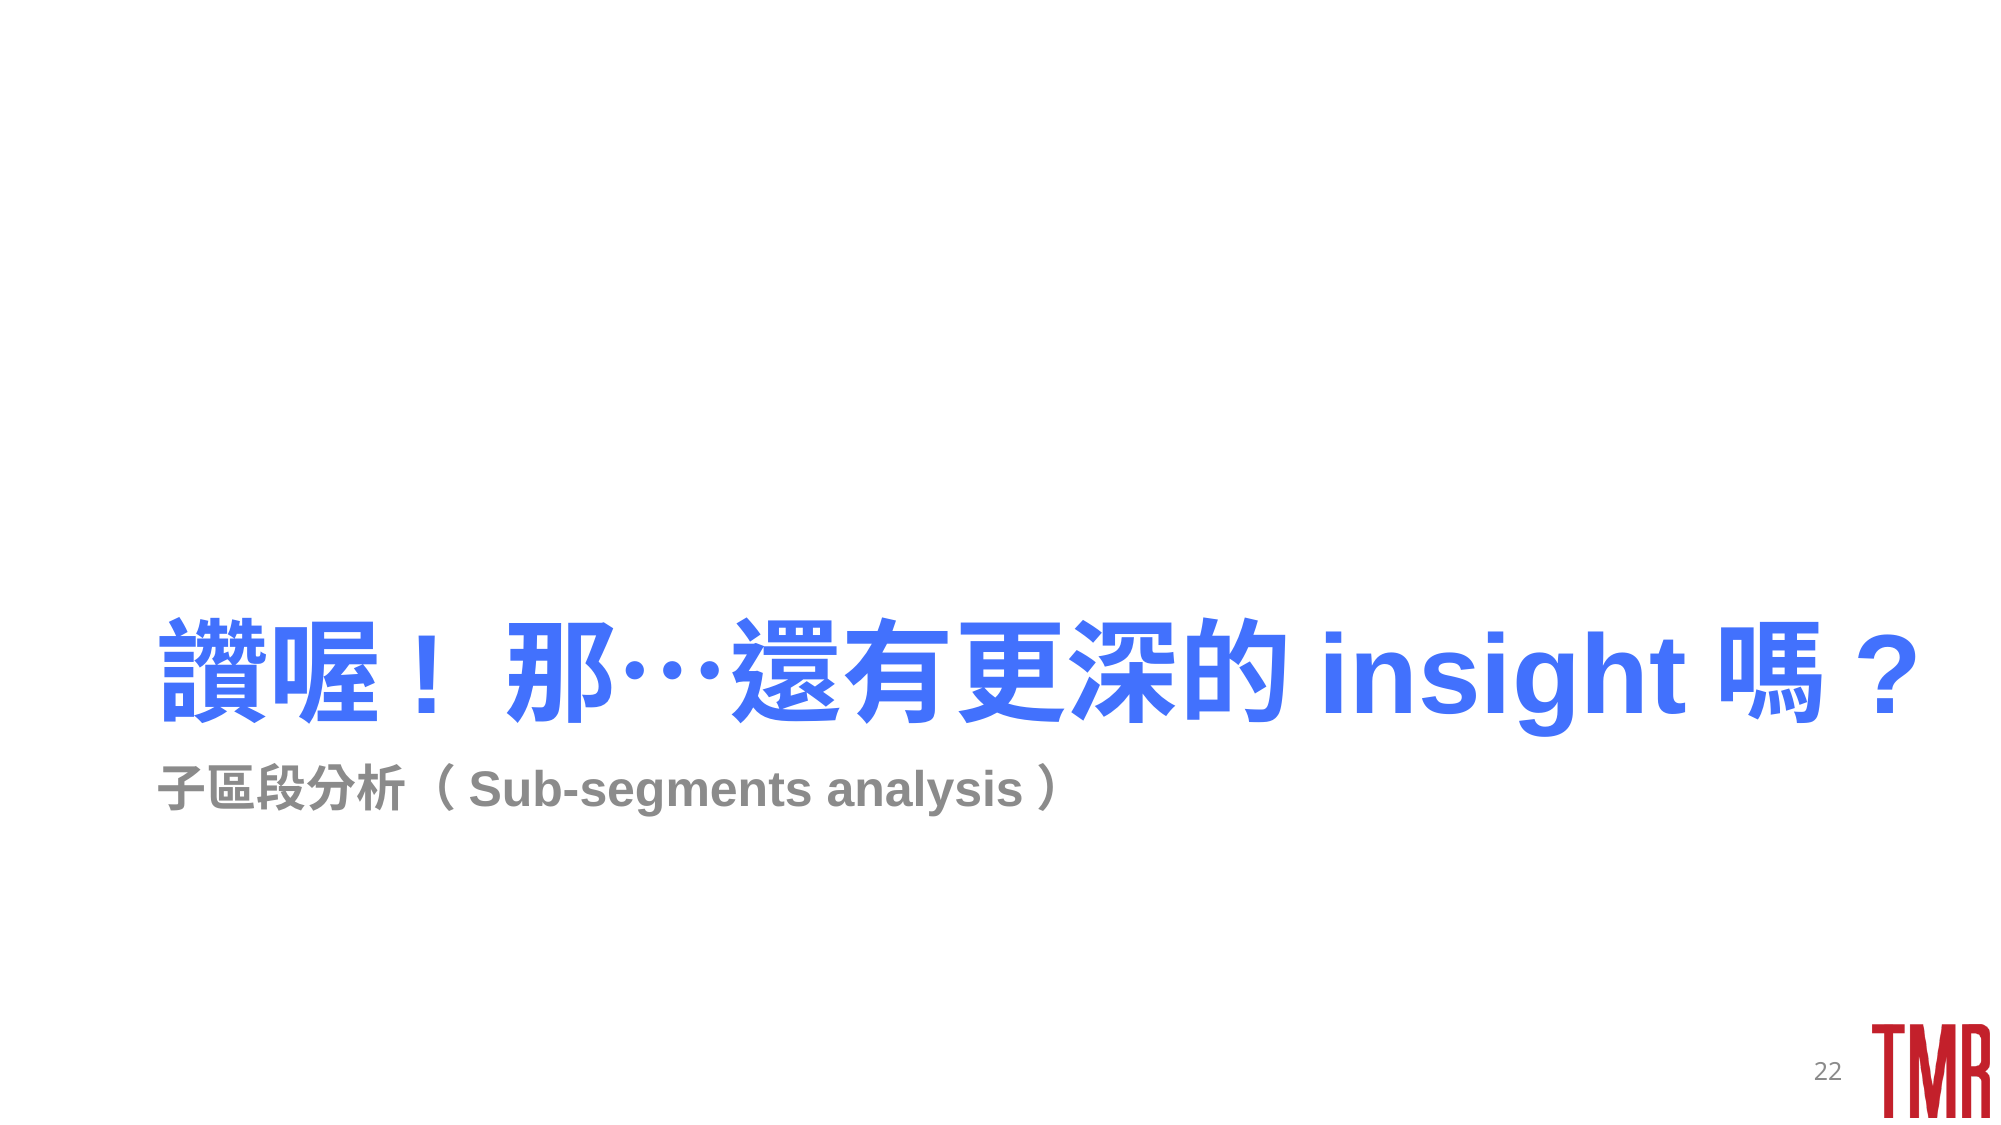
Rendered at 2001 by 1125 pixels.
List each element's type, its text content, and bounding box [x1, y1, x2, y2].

slide_number 22 [1412, 1042, 1863, 1103]
title 讚喔! 那…還有更深的insight嗎? [136, 280, 1862, 749]
list 子區段分析（Sub-segments analysis） [136, 752, 1862, 999]
picture [1872, 1024, 1990, 1118]
